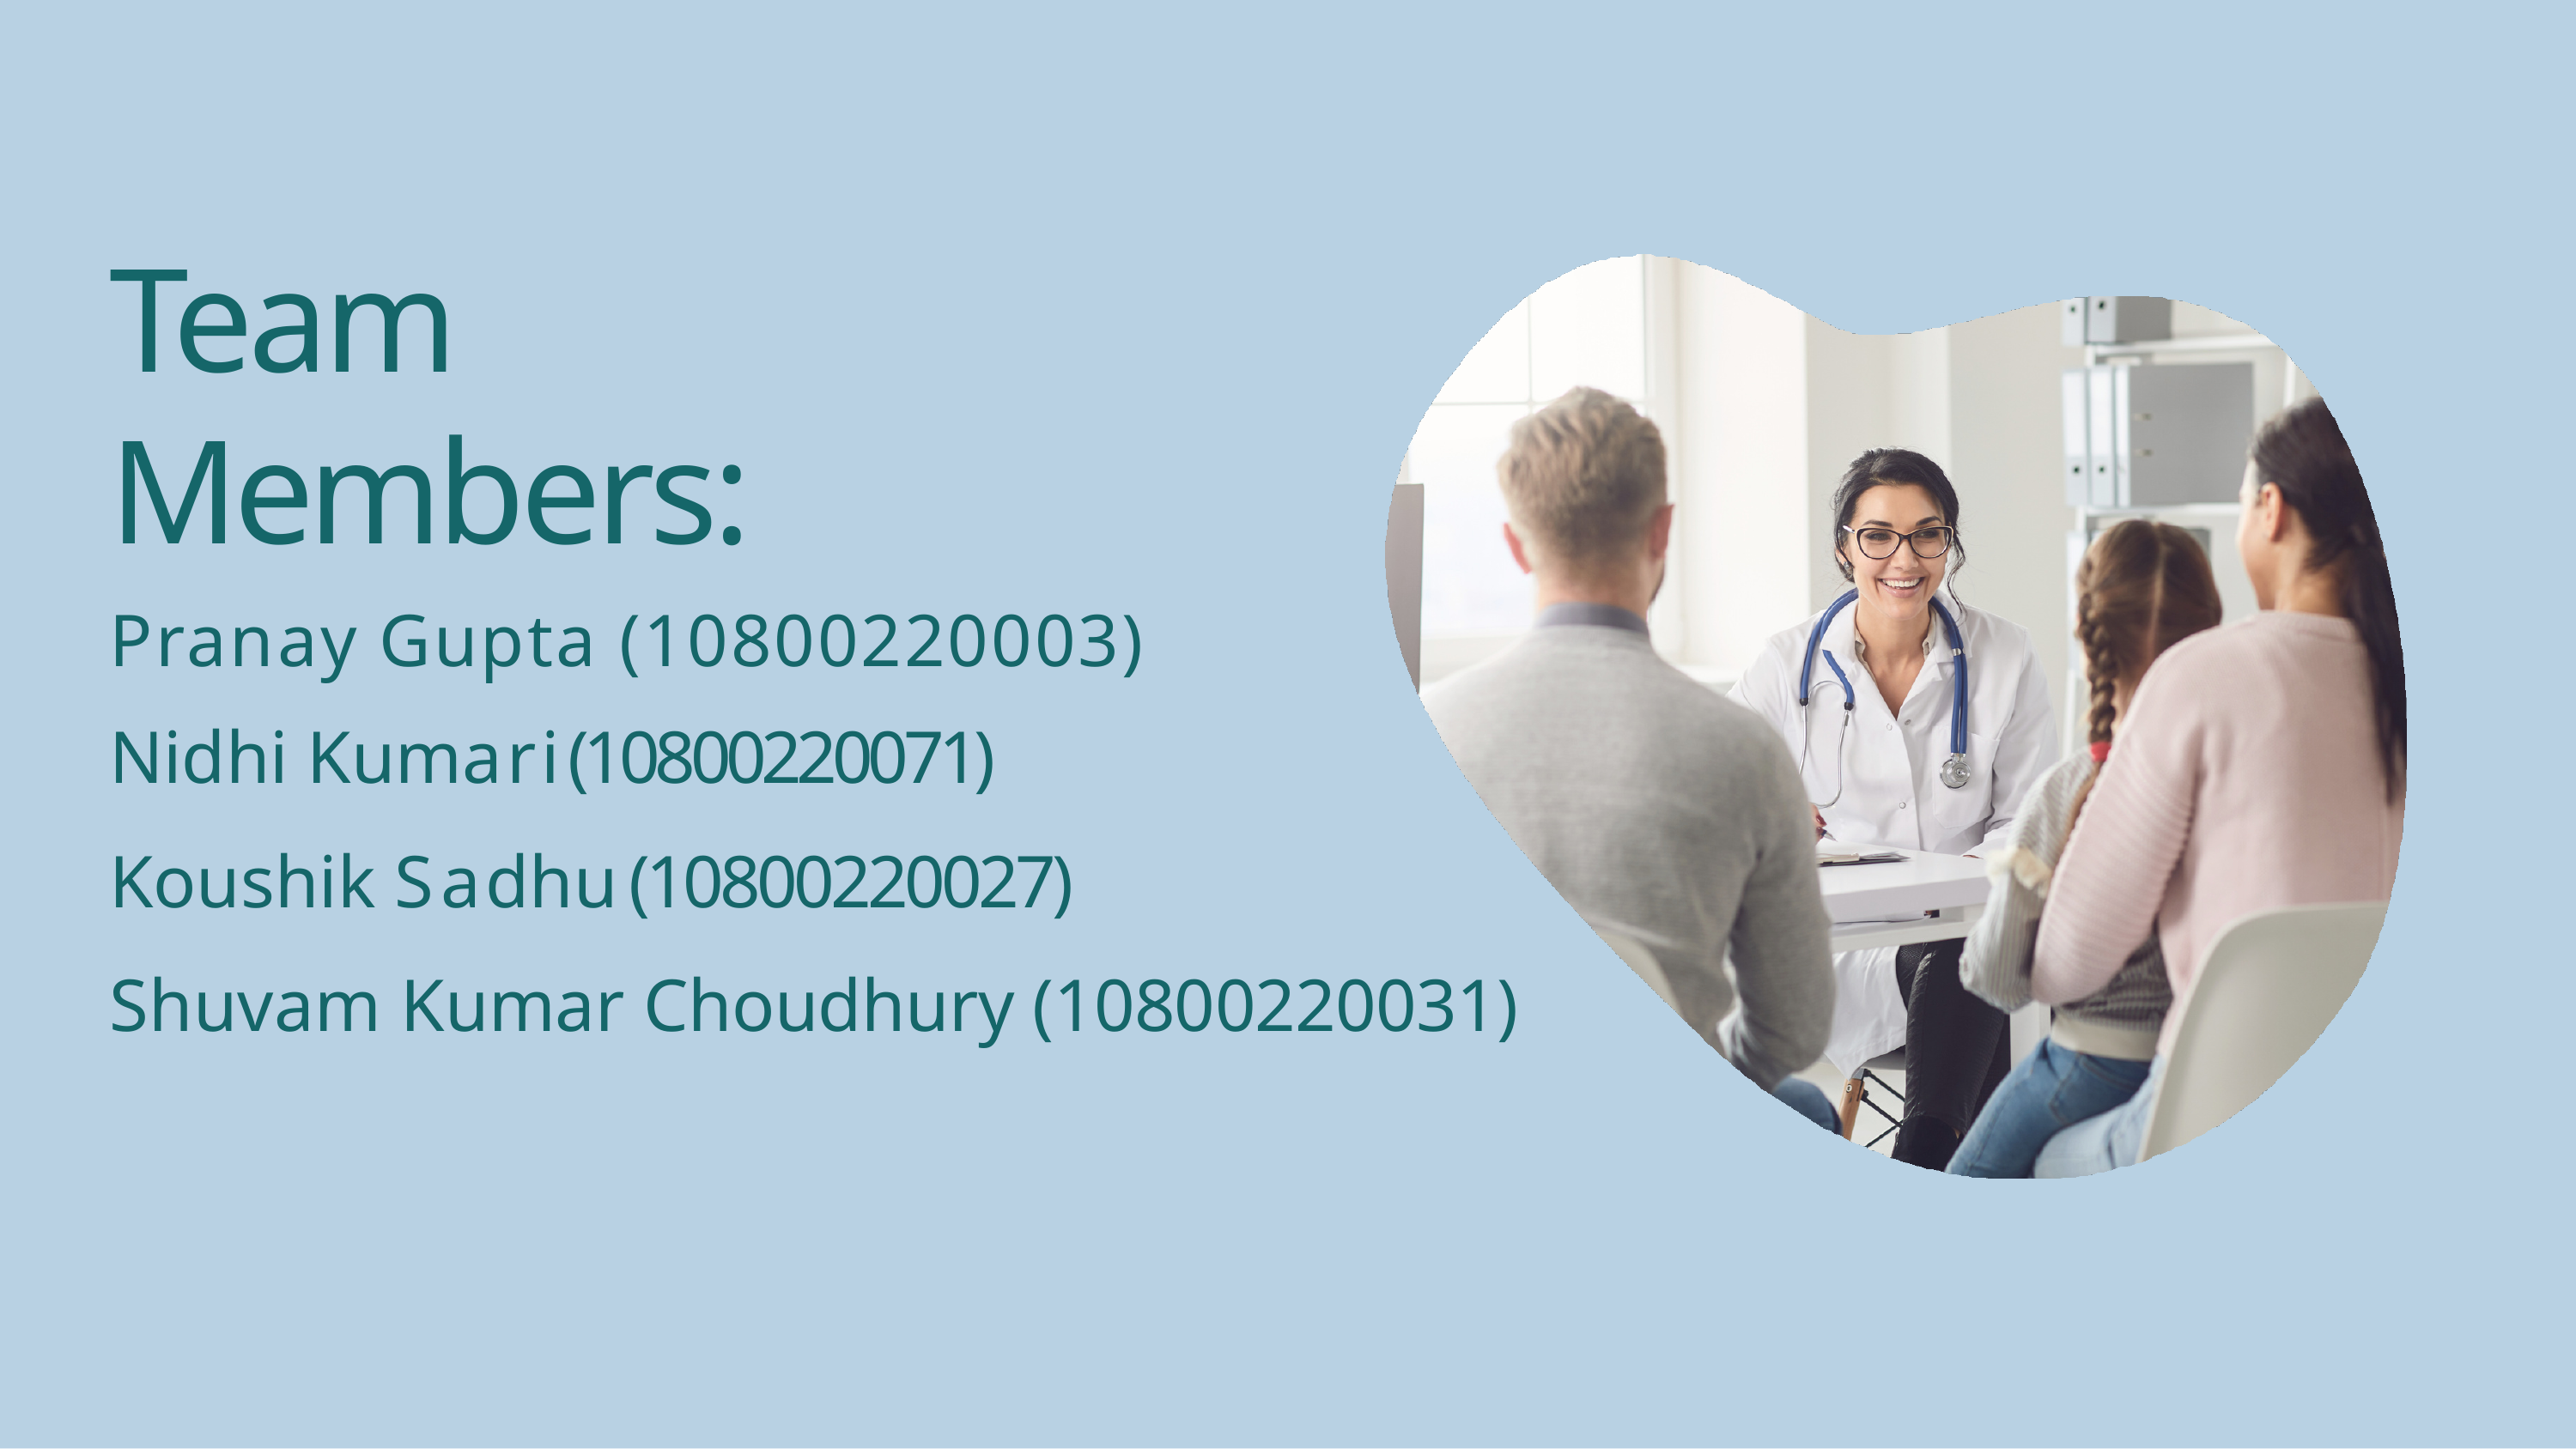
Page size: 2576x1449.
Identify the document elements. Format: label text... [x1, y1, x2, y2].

picture [1383, 253, 2407, 1179]
text_box Pranay Gupta (10800220003) Nidhi Kumari (10800220071) Koushik Sadhu (10800220027) Shuvam Kumar Choudhury (10800220031) [107, 563, 1379, 1046]
title Team Members: [107, 227, 1108, 563]
text_box [0, 0, 2576, 1449]
